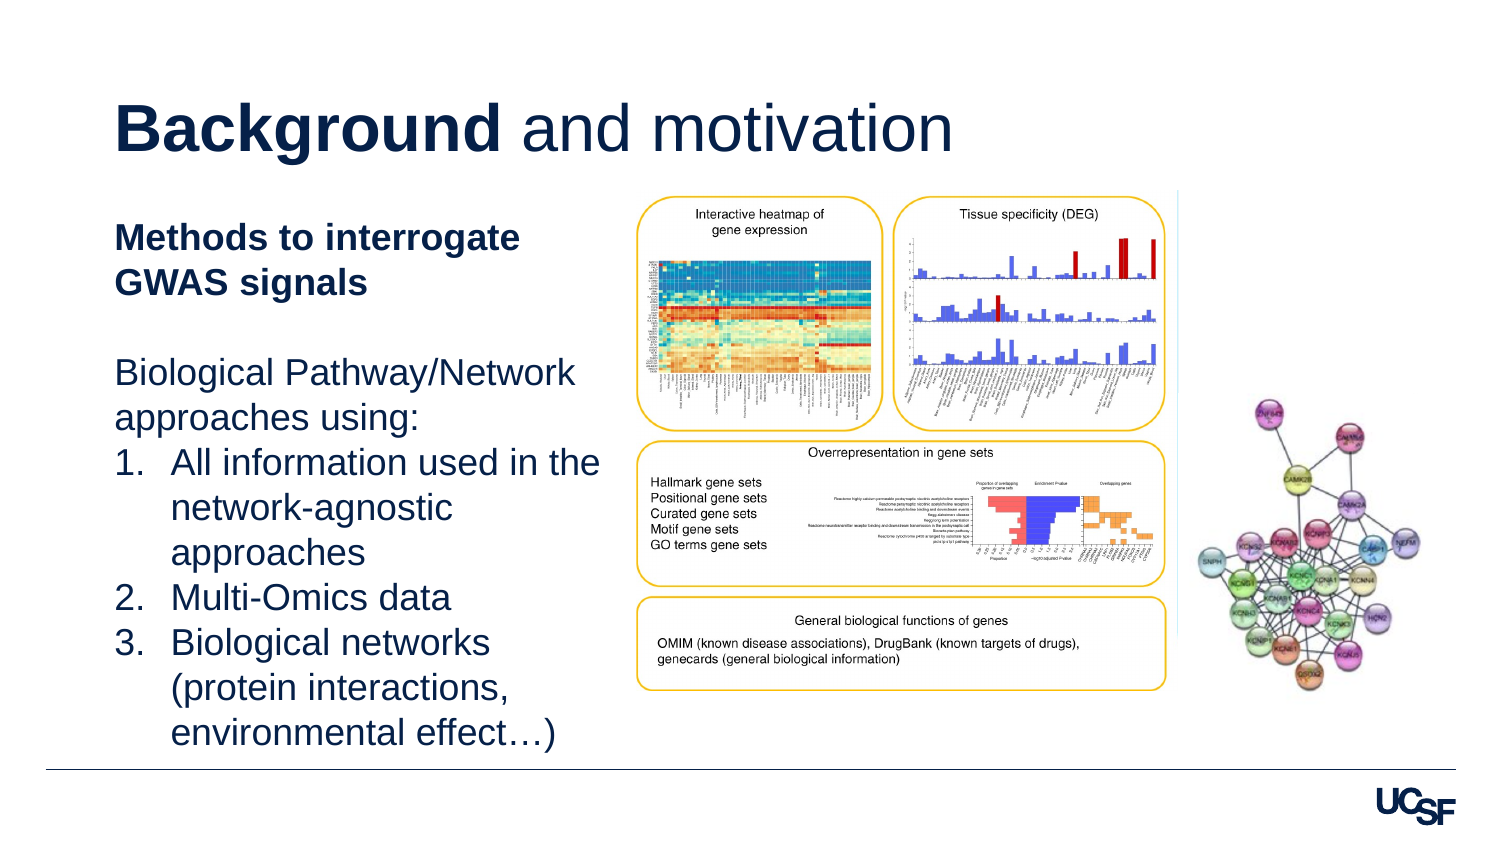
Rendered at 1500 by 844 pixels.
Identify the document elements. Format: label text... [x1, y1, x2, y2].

picture [636, 190, 1439, 712]
text_box Methods to interrogate GWAS signals Biological Pathway/Network approaches using: All information used in the network-agnostic approaches Multi-Omics data Biological networks (protein interactions, environmental effect…) [99, 205, 636, 761]
text_box Background and motivation [99, 77, 1263, 172]
